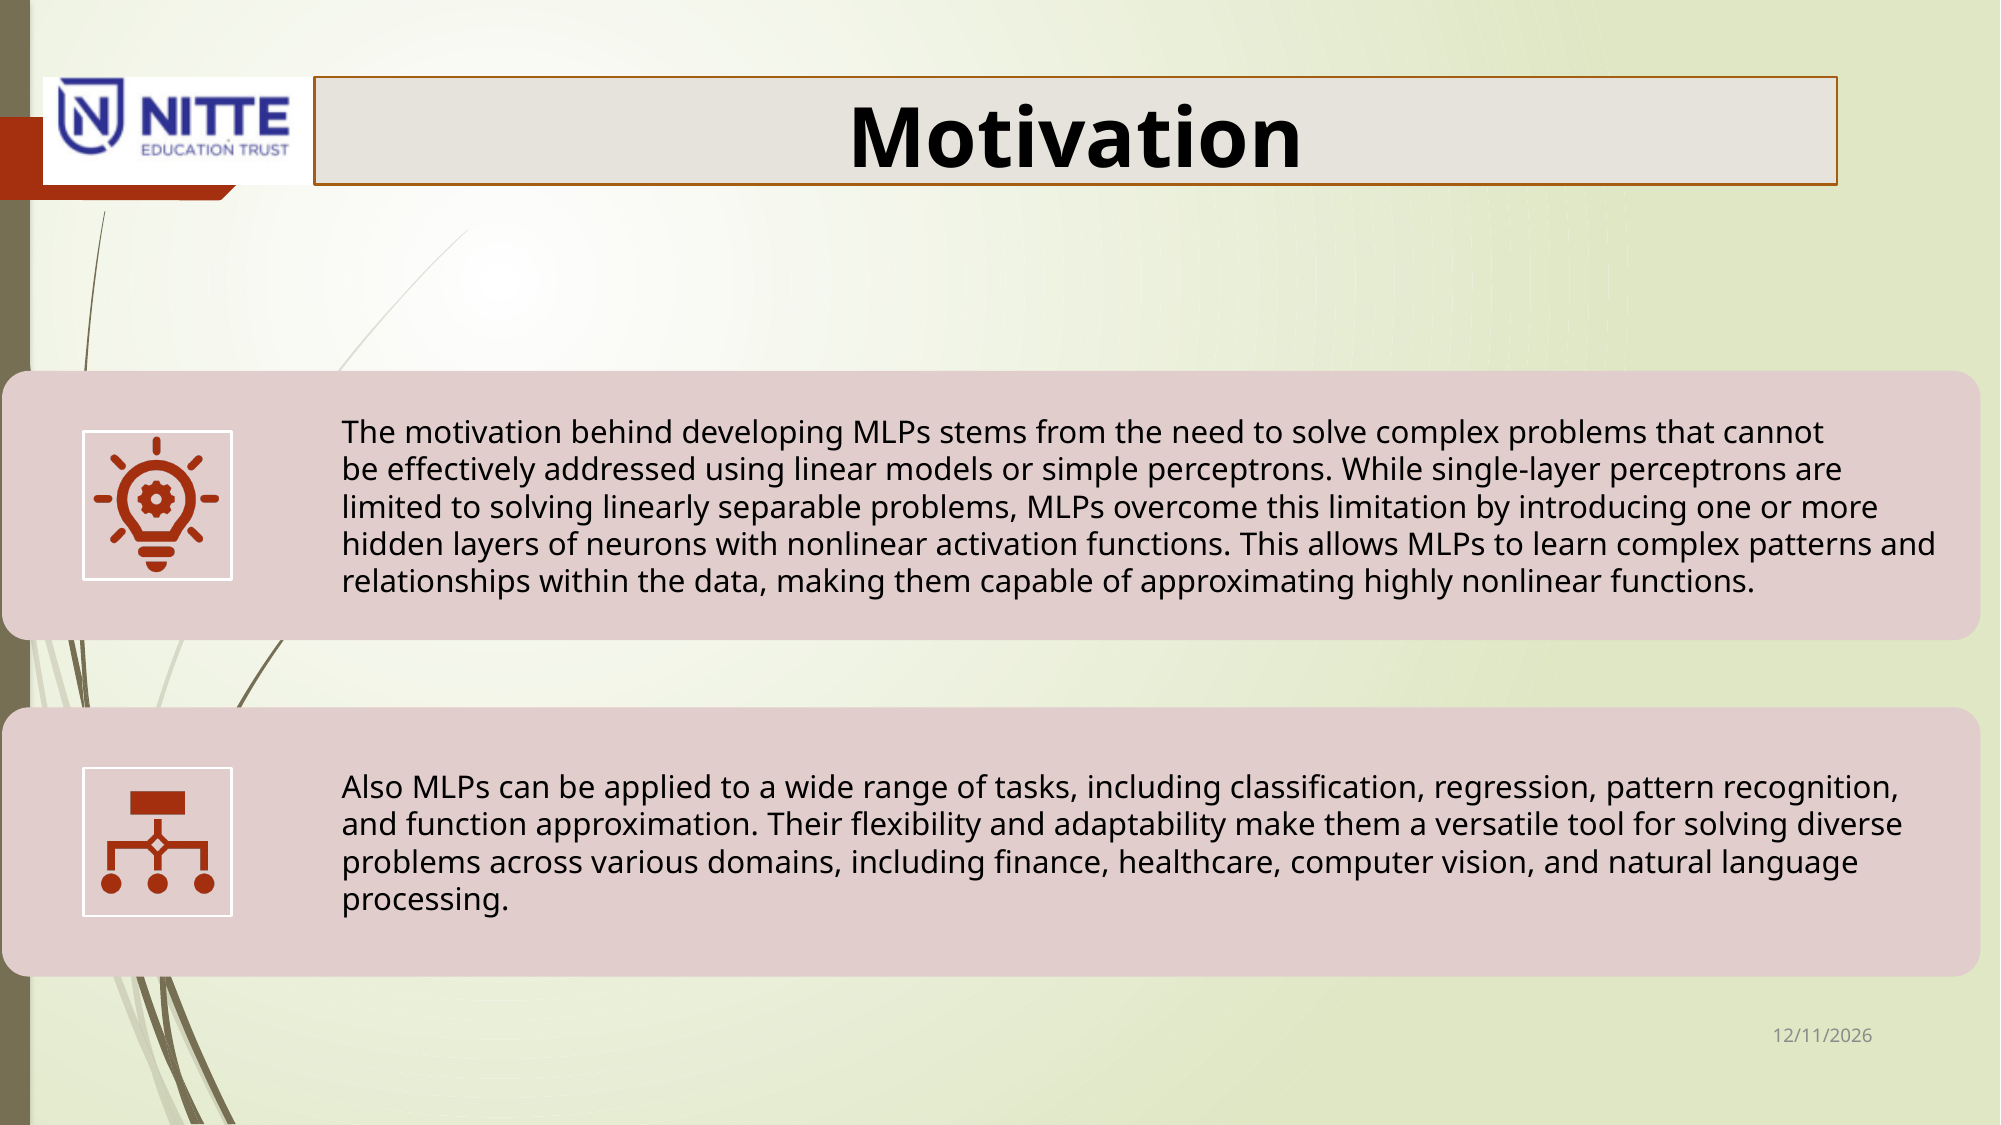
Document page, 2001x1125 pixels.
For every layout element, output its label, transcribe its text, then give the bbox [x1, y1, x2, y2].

text_box Motivation [316, 76, 1838, 186]
picture [43, 76, 316, 185]
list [1, 224, 1981, 1123]
